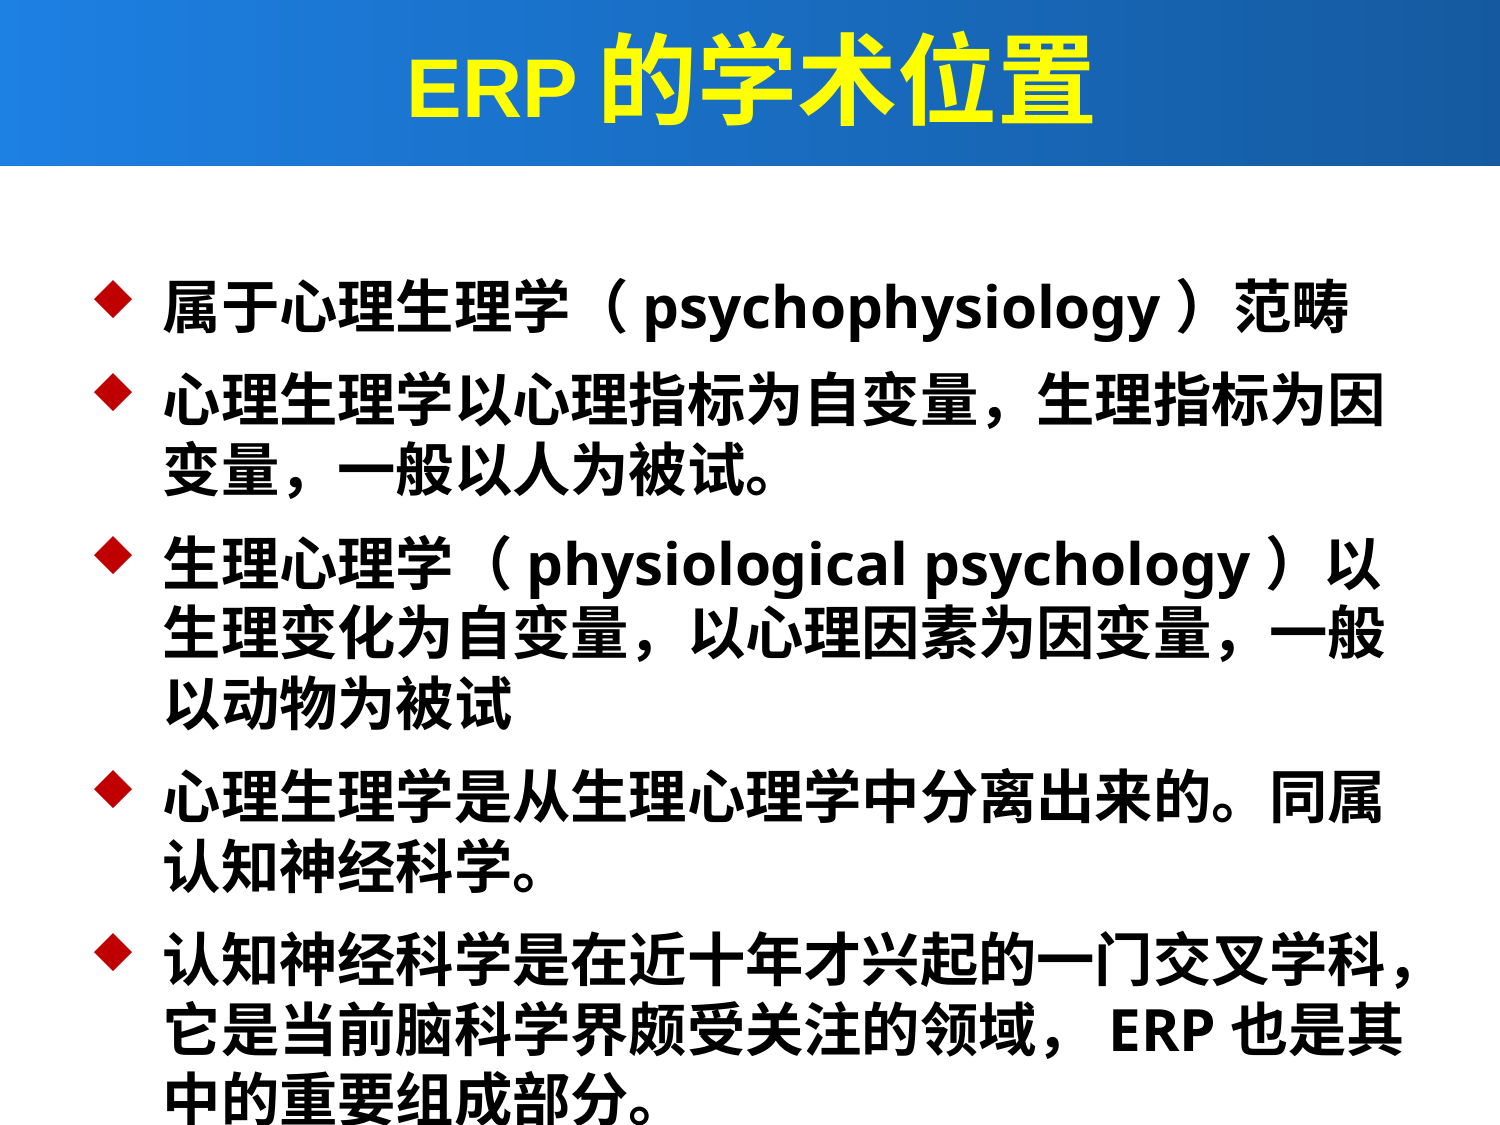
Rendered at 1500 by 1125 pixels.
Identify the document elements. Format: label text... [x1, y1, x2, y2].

title ERP的学术位置 [74, 7, 1430, 149]
list 属于心理生理学（psychophysiology）范畴 心理生理学以心理指标为自变量，生理指标为因变量，一般以人为被试。 生理心理学（physiological psychology）以生理变化为自变量，以心理因素为因变量，一般以动物为被试 心理生理学是从生理心理学中分离出来的。同属认知神经科学。 认知神经科学是在近十年才兴起的一门交叉学科，它是当前脑科学界颇受关注的领域，ERP也是其中的重要组成部分。 [74, 262, 1426, 1006]
